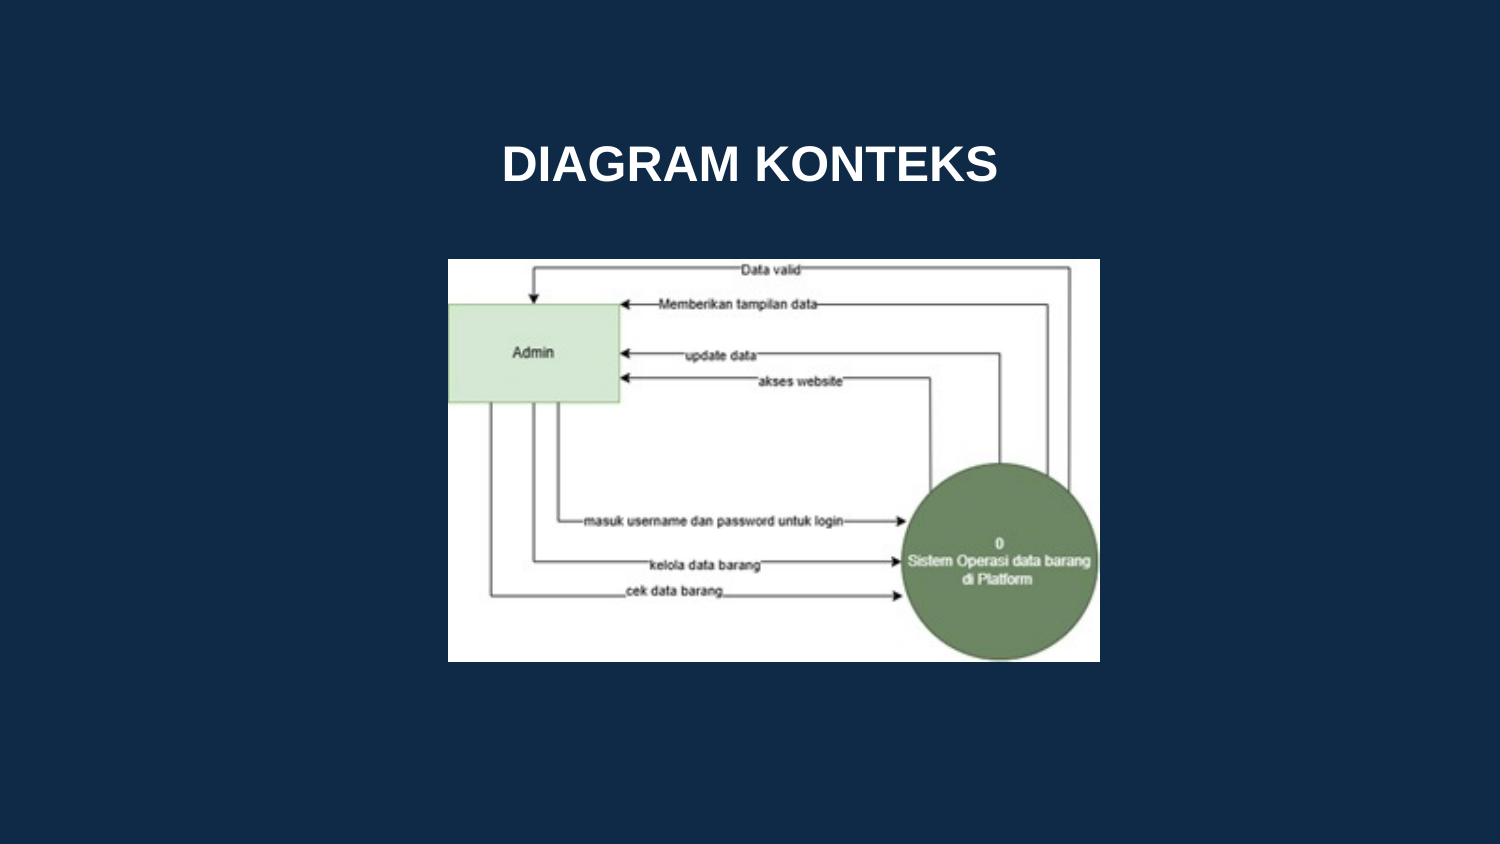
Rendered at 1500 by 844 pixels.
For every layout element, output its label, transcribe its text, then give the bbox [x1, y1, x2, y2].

picture [447, 258, 1101, 663]
title DIAGRAM KONTEKS [171, 116, 1328, 196]
